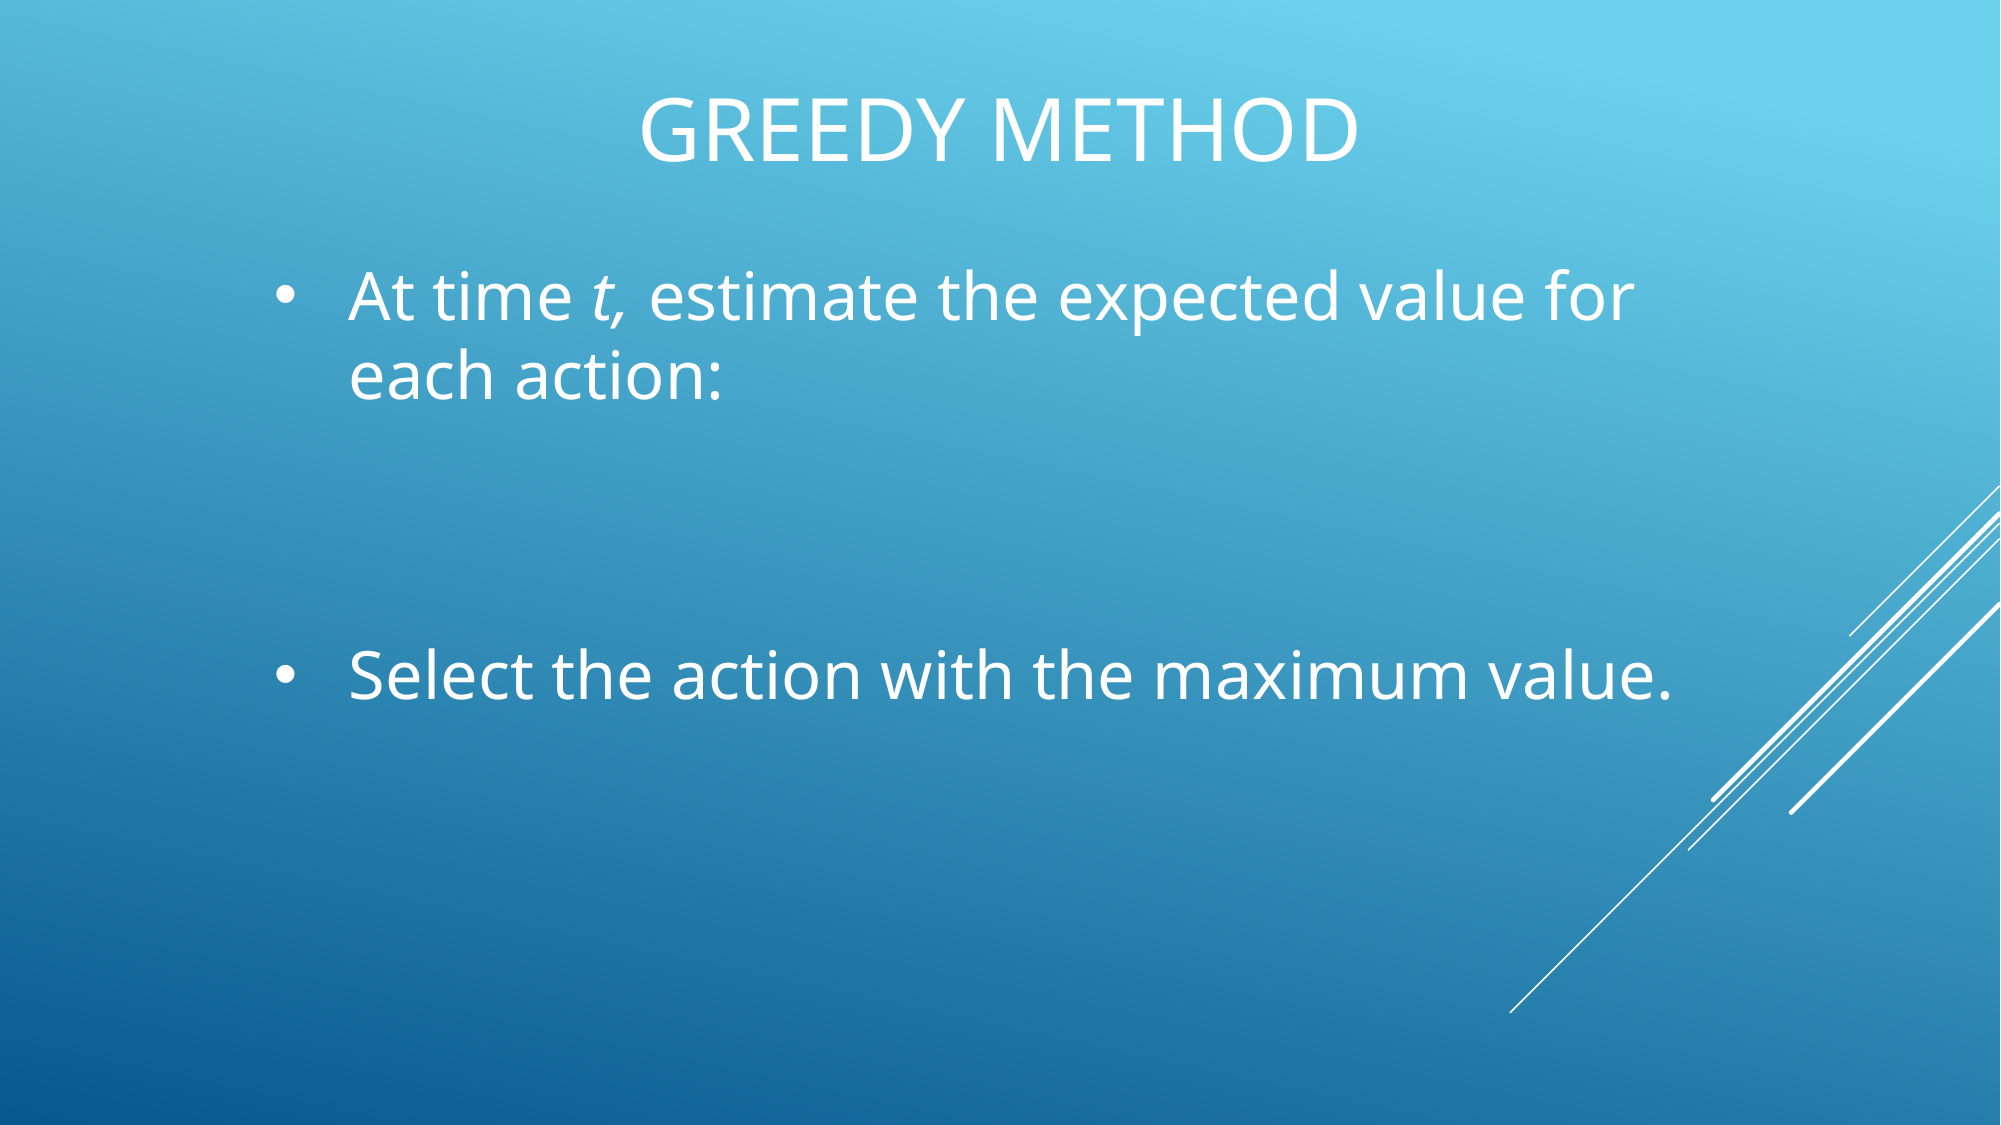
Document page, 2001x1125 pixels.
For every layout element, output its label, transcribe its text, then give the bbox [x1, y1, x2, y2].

title Greedy Method [589, 46, 1411, 187]
